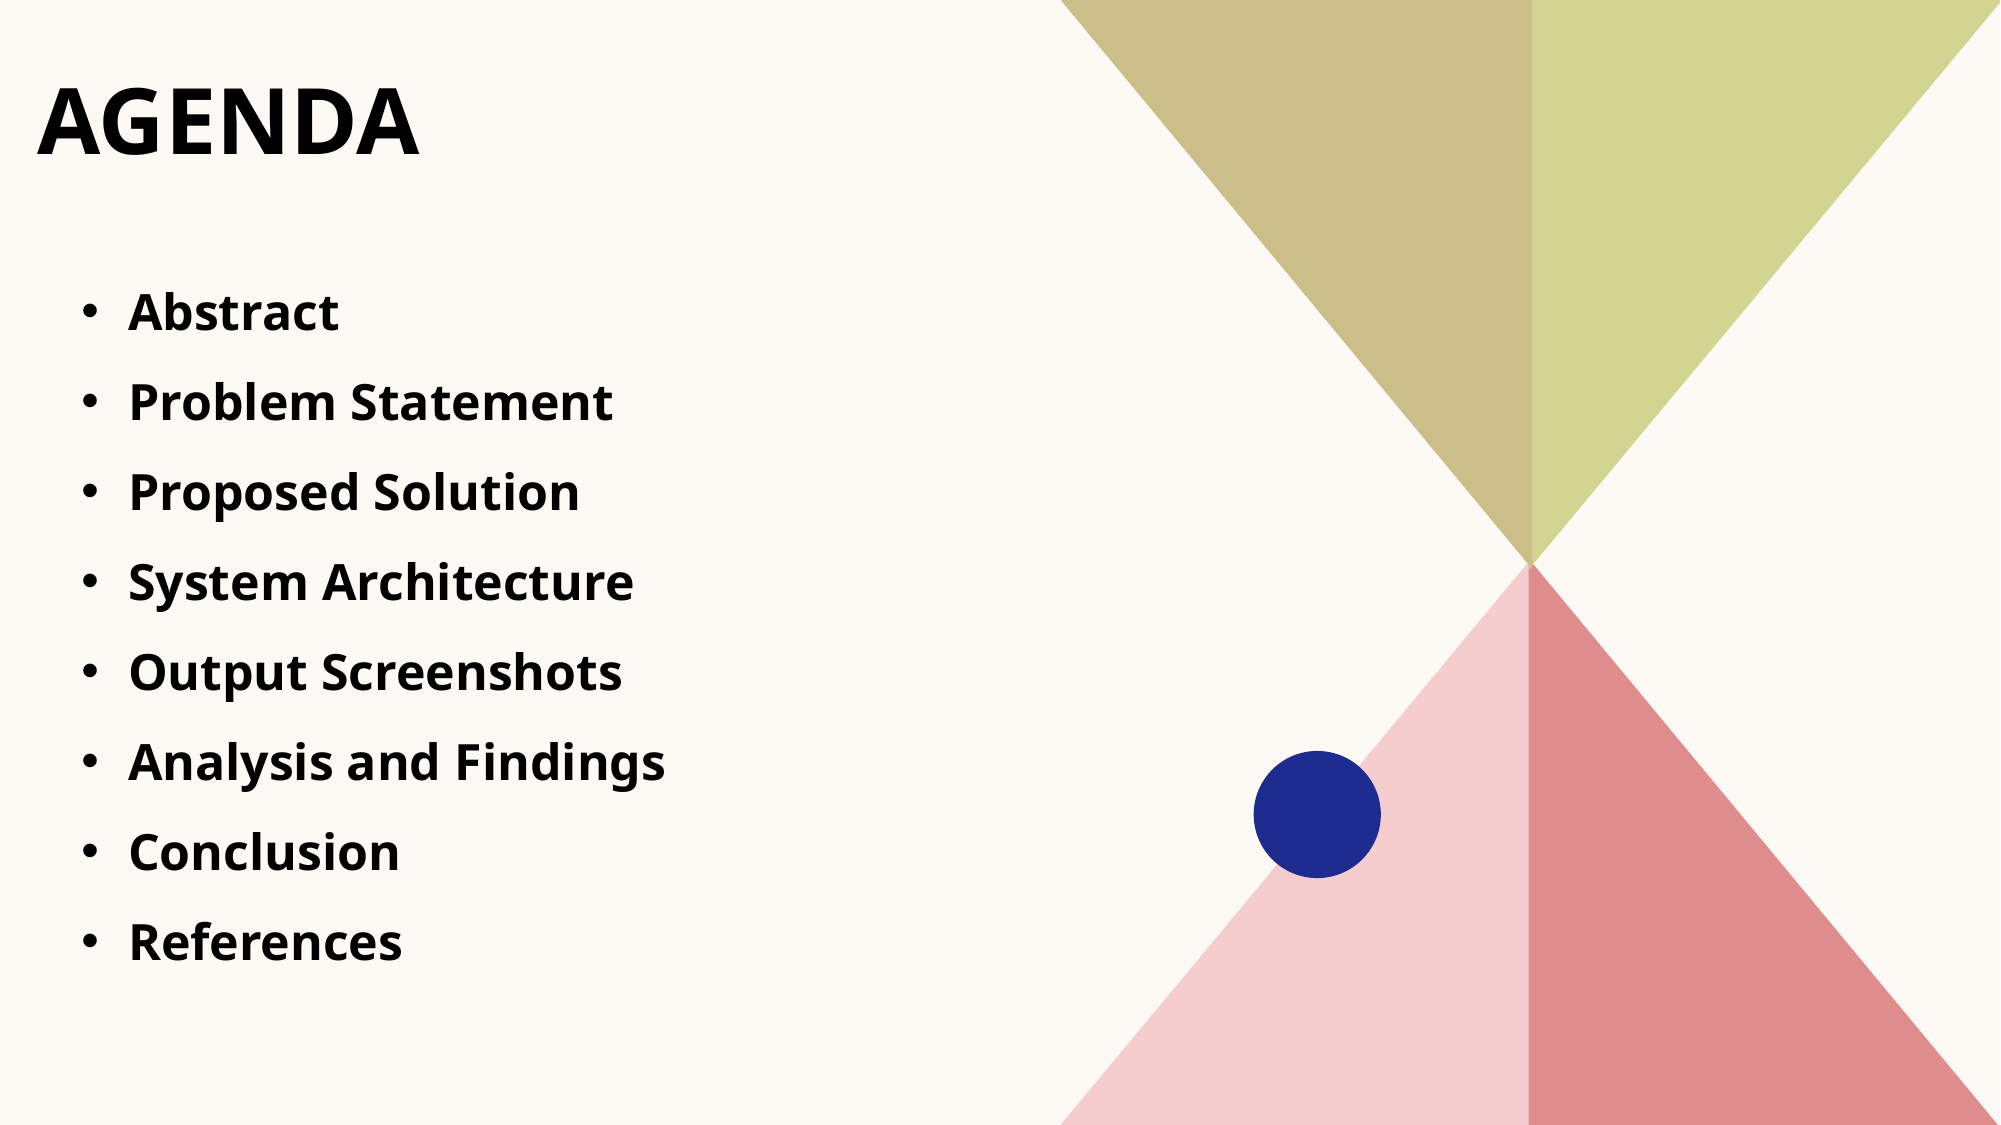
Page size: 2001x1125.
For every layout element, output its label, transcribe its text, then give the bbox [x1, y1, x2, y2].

list Abstract Problem Statement Proposed Solution System Architecture Output Screenshots Analysis and Findings Conclusion References [66, 182, 1001, 952]
title AGENDA [22, 55, 957, 182]
